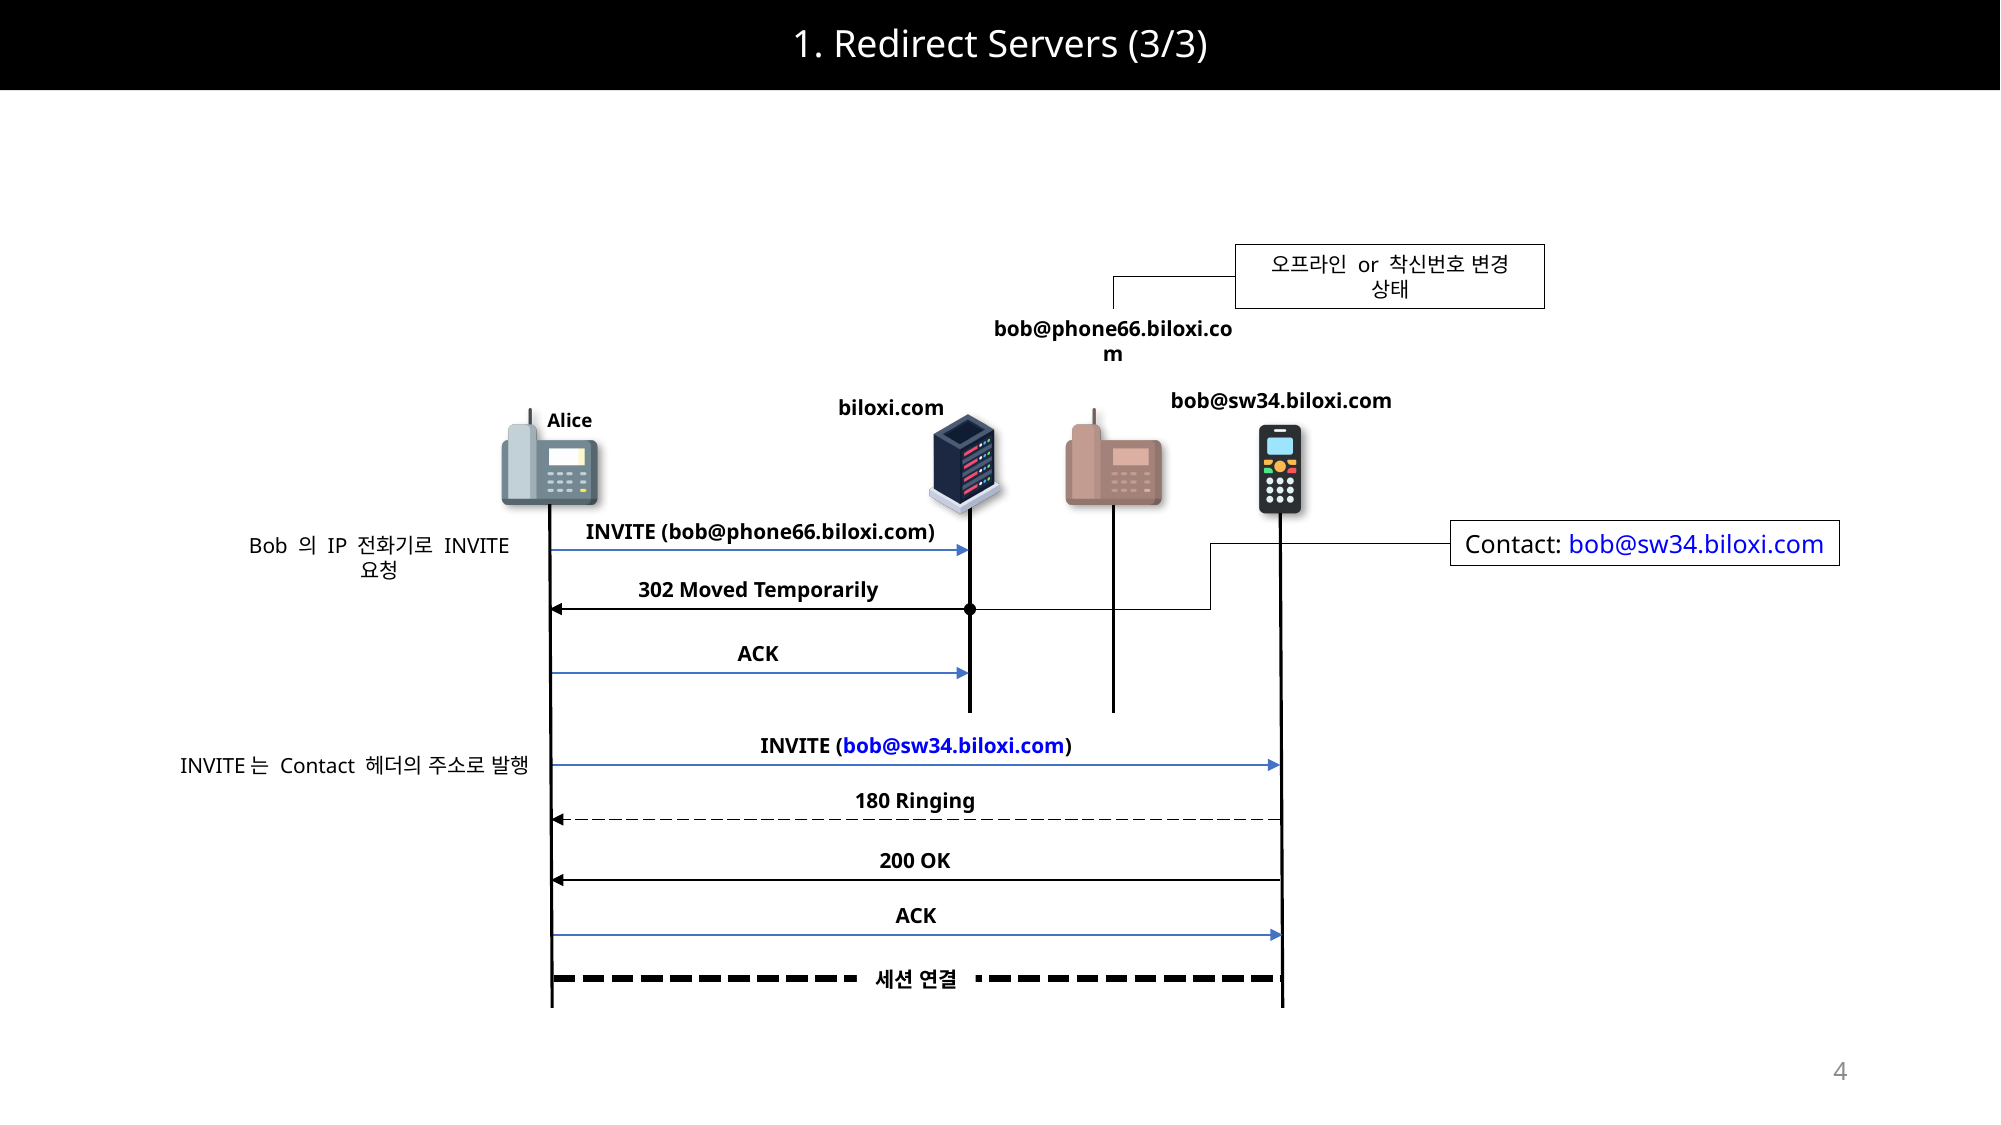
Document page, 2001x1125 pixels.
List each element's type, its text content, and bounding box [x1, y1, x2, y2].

text_box INVITE는 Contact 헤더의 주소로 발행 [139, 745, 501, 785]
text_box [1139, 237, 1209, 360]
text_box 오프라인 or 착신번호 변경 상태 [1235, 244, 1545, 309]
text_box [501, 332, 1835, 1008]
text_box Bob 의 IP 전화기로 INVITE 요청 [220, 525, 501, 590]
title 1. Redirect Servers (3/3) [0, 0, 2000, 91]
slide_number 4 [1412, 1042, 1863, 1103]
